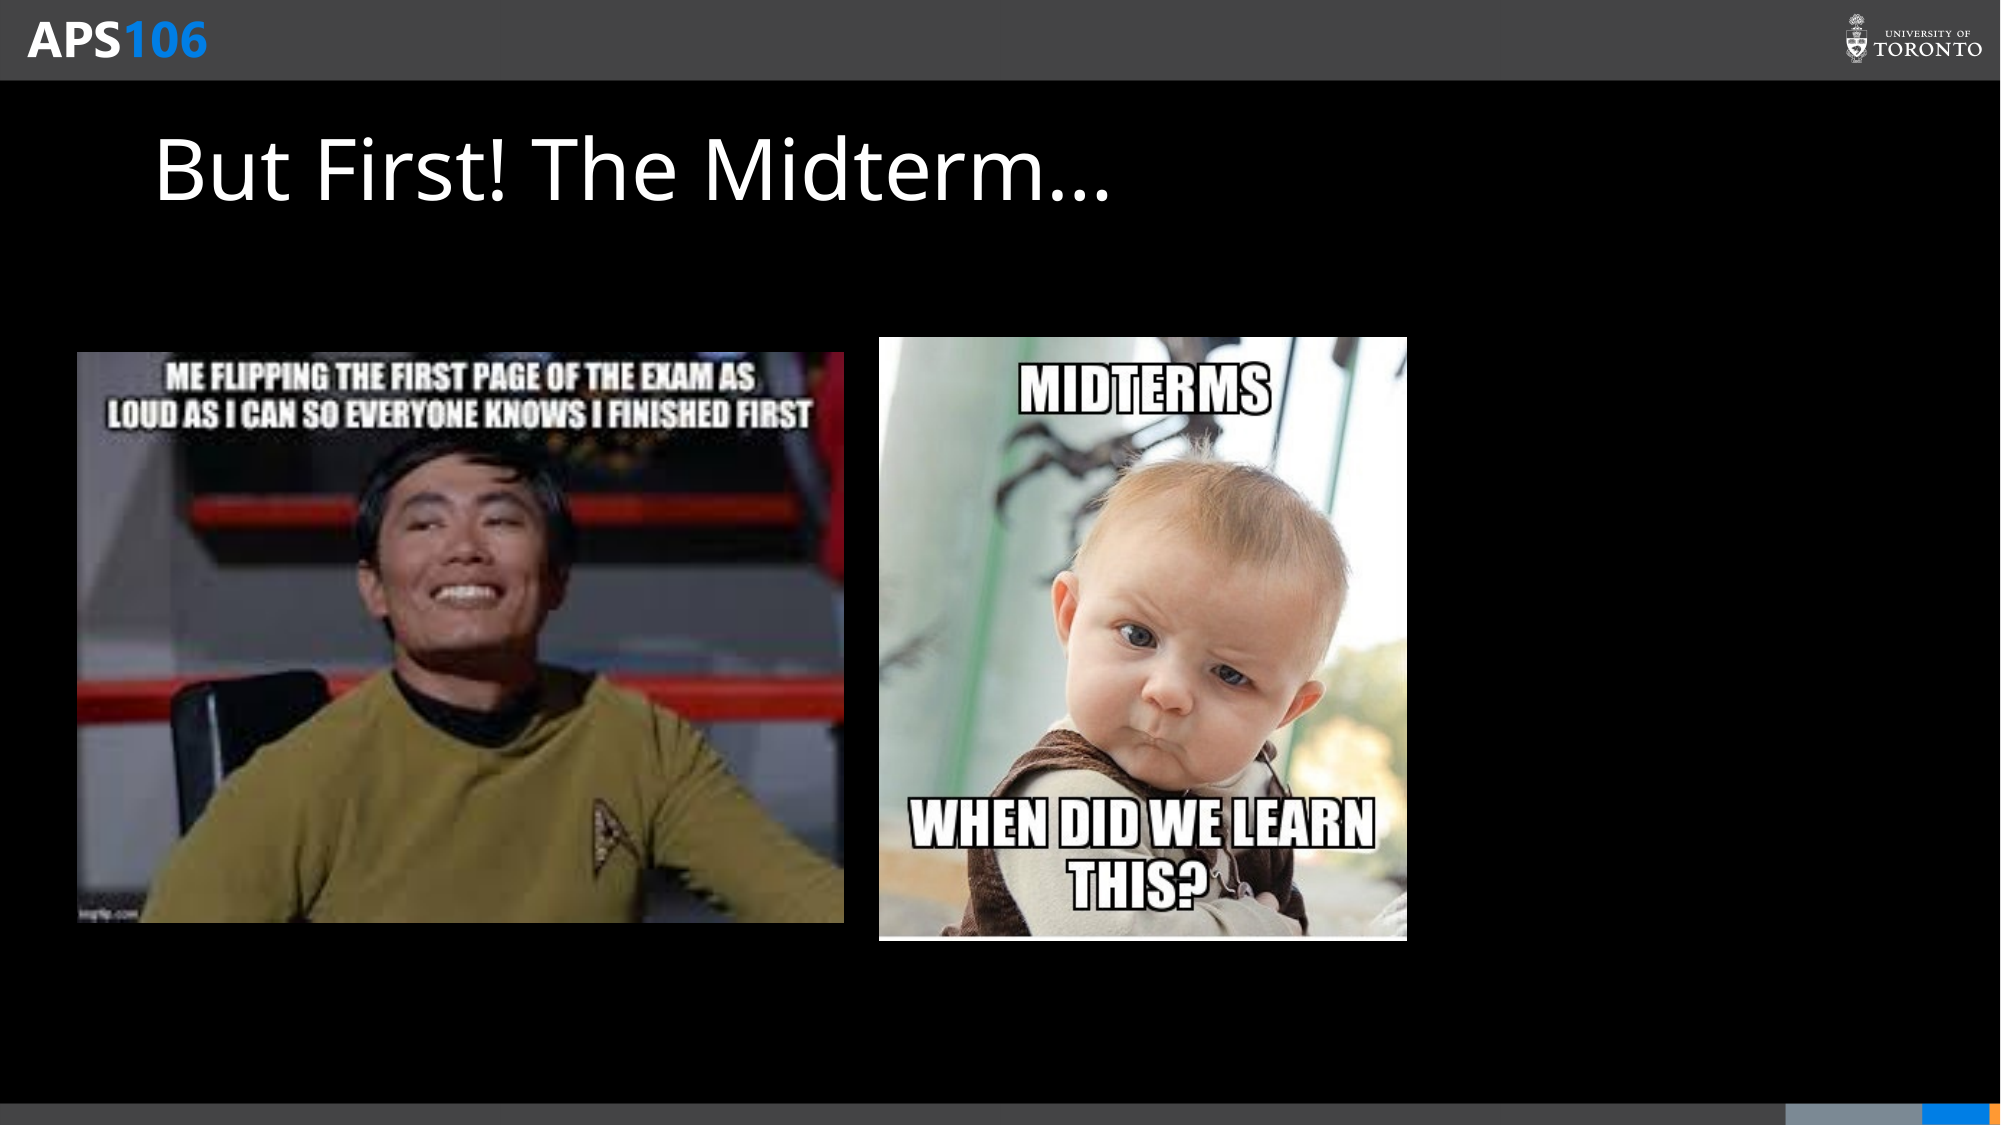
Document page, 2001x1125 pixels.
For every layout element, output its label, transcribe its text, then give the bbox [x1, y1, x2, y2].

picture [0, 0, 2001, 1125]
title But First! The Midterm… [137, 119, 1863, 227]
